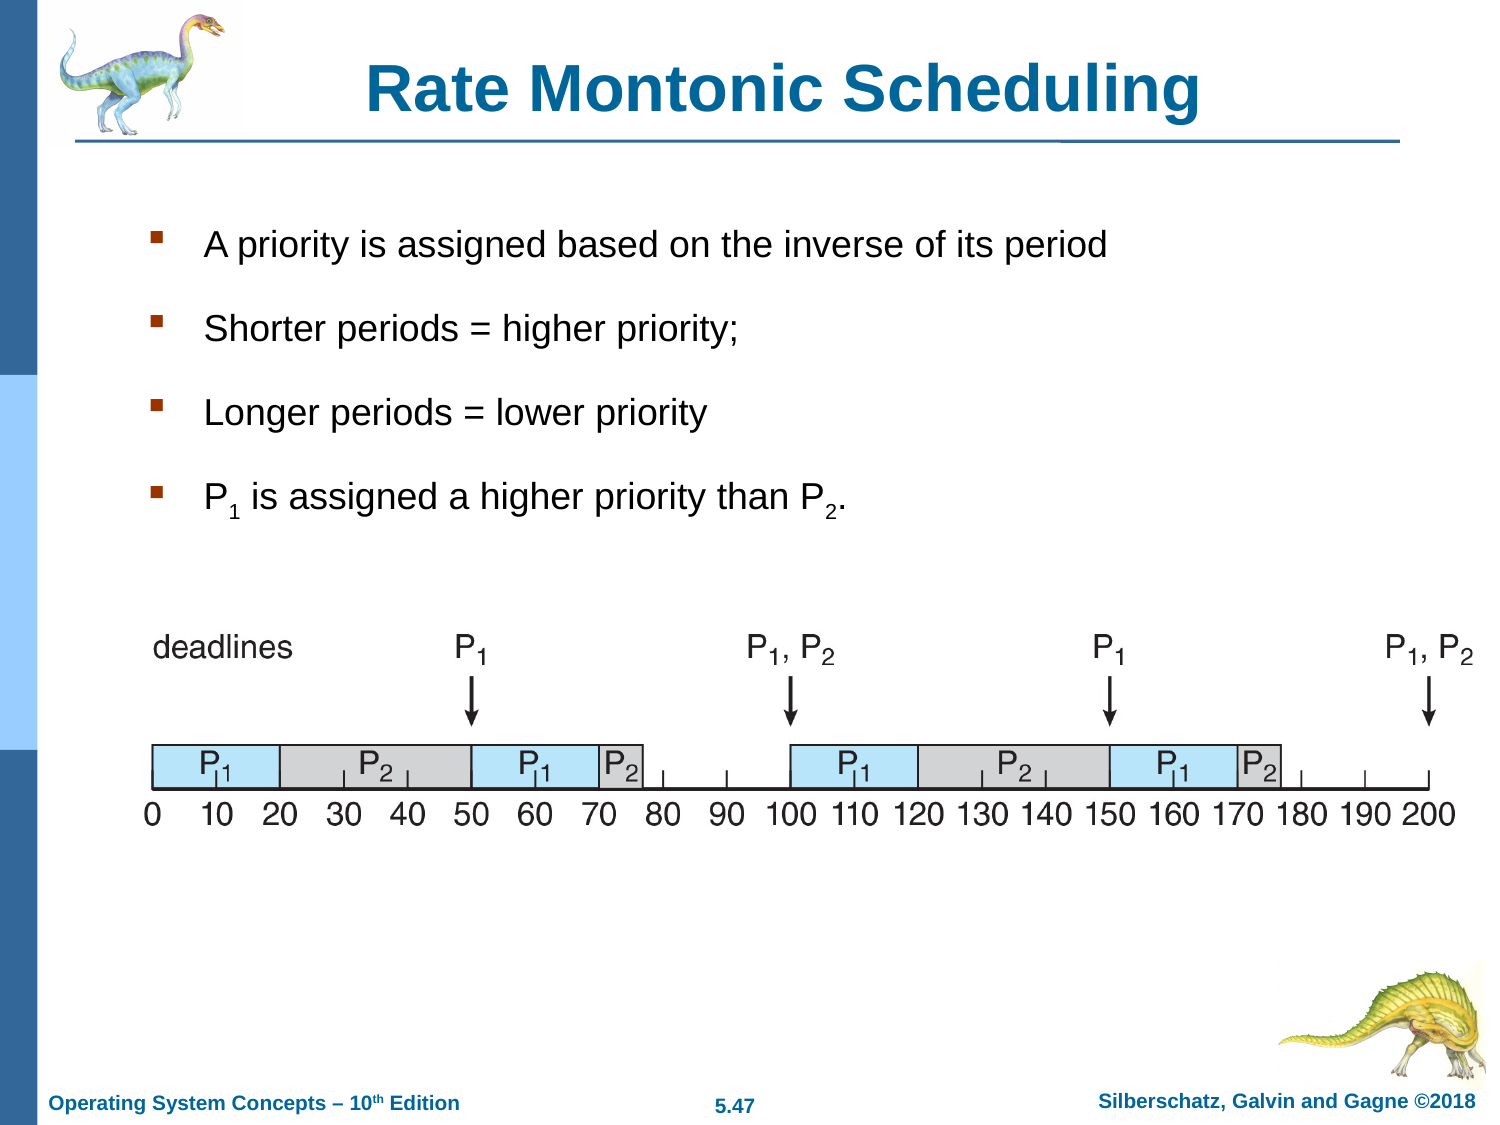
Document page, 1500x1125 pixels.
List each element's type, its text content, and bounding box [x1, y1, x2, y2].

title Rate Montonic Scheduling [143, 37, 1425, 133]
picture [143, 630, 1473, 832]
list A priority is assigned based on the inverse of its period Shorter periods = higher priority; Longer periods = lower priority P1 is assigned a higher priority than P2. [132, 213, 1339, 949]
picture [1275, 959, 1486, 1090]
picture [46, 0, 243, 149]
